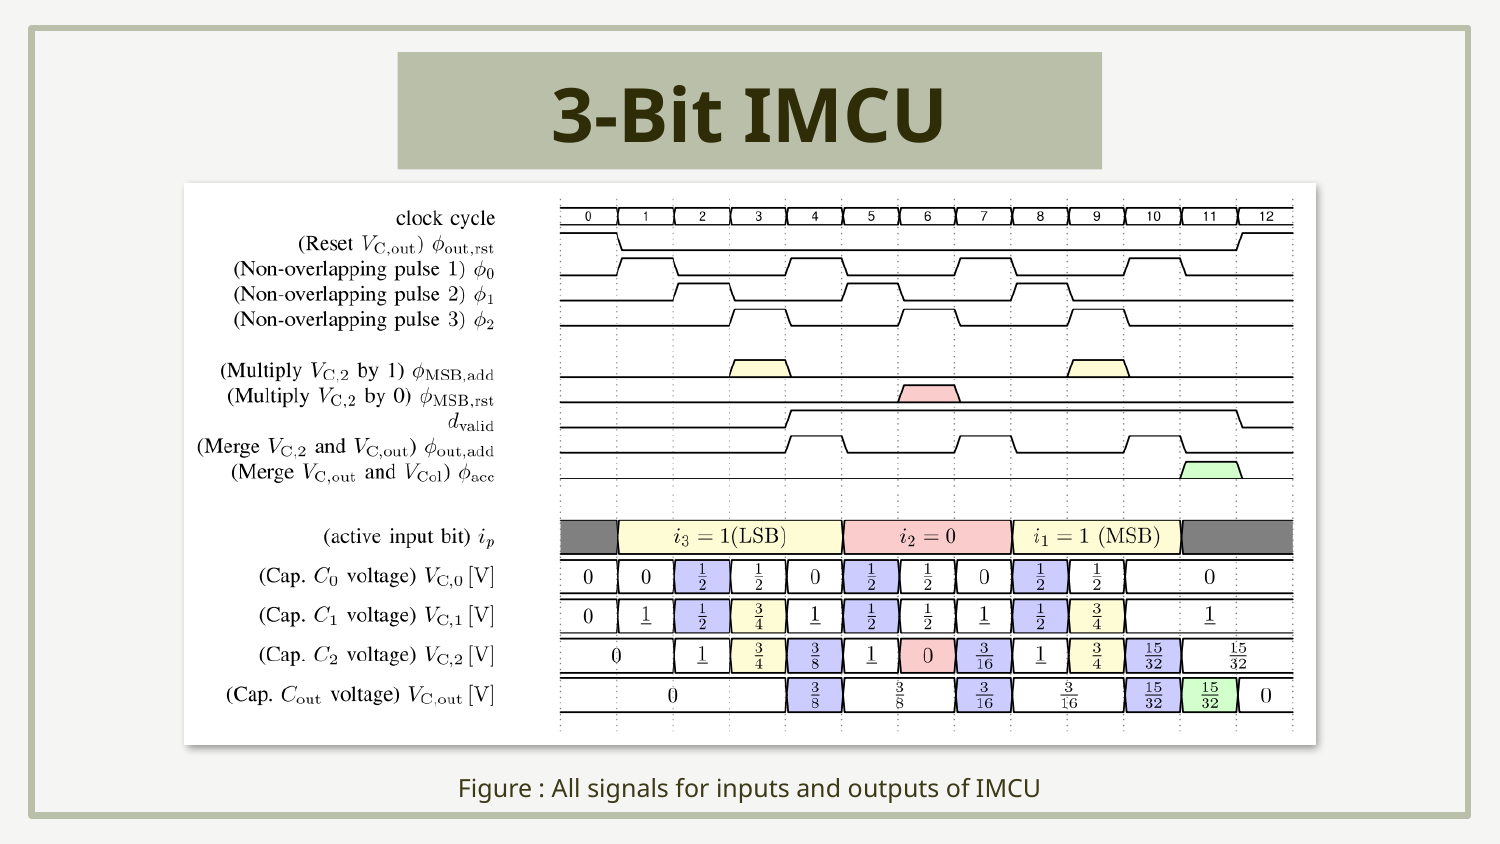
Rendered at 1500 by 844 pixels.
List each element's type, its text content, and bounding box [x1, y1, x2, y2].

picture [183, 182, 1316, 745]
title 3-Bit IMCU [397, 52, 1103, 170]
text_box Figure : All signals for inputs and outputs of IMCU [385, 765, 1115, 811]
